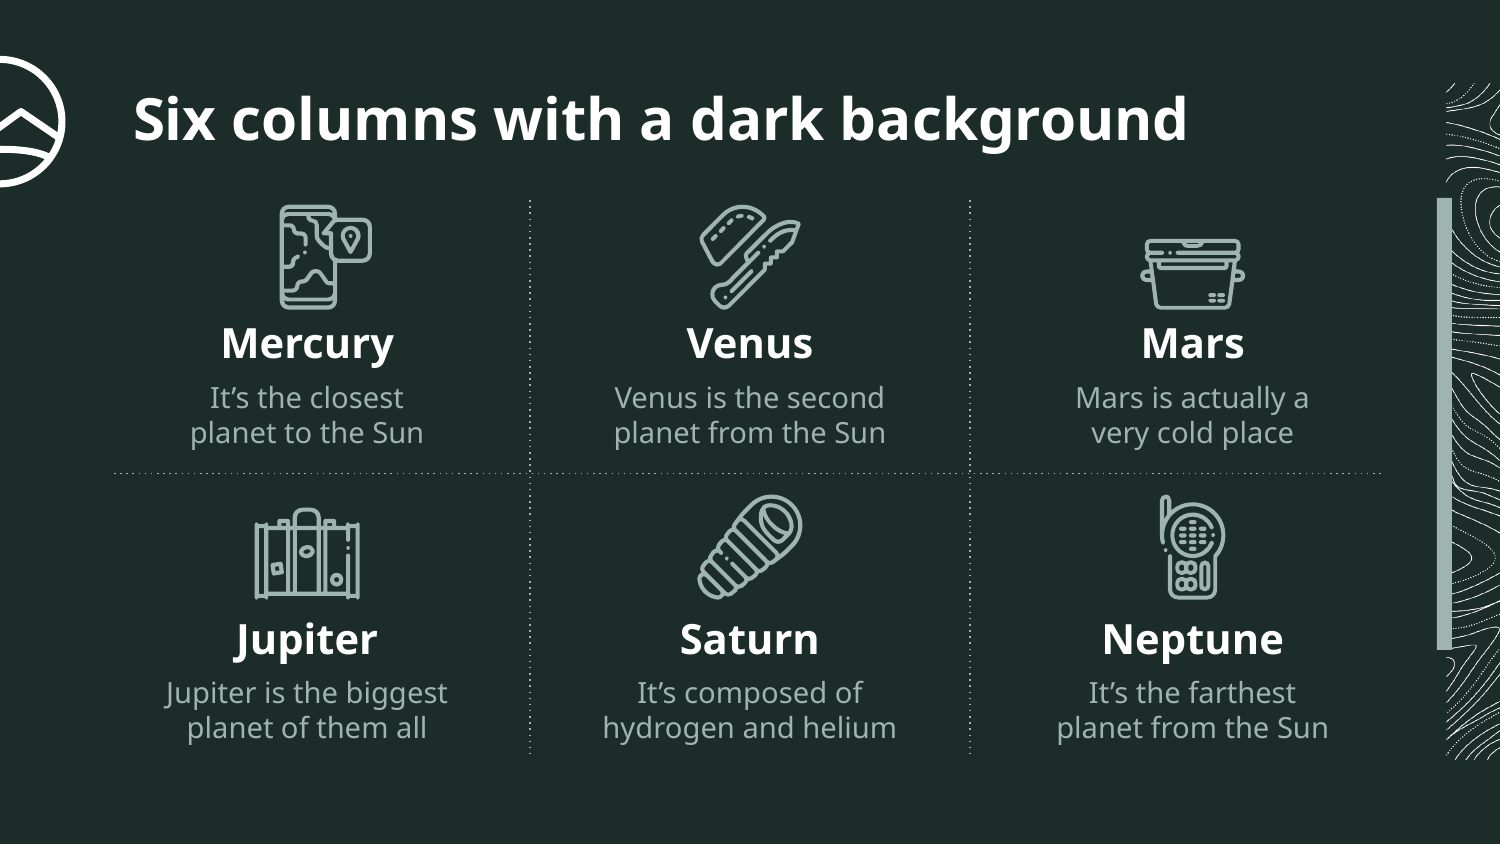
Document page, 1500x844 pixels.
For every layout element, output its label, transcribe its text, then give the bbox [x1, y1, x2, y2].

subtitle Mars is actually a very cold place [1003, 374, 1382, 455]
subtitle It’s composed of hydrogen and helium [560, 669, 940, 750]
title Neptune [1003, 605, 1382, 669]
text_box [1139, 238, 1246, 310]
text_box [1159, 494, 1226, 600]
title Venus [560, 309, 940, 374]
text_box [698, 204, 802, 310]
title Mars [1003, 309, 1382, 374]
subtitle It’s the closest planet to the Sun [118, 374, 497, 455]
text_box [279, 204, 373, 310]
title Jupiter [118, 605, 497, 669]
picture [1446, 83, 1500, 760]
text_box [697, 494, 803, 600]
text_box [0, 55, 66, 188]
title Saturn [560, 605, 940, 669]
subtitle It’s the farthest planet from the Sun [1003, 669, 1382, 750]
subtitle Jupiter is the biggest planet of them all [118, 669, 497, 750]
title Mercury [118, 309, 497, 374]
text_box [254, 507, 360, 600]
subtitle Venus is the second planet from the Sun [560, 374, 940, 455]
title Six columns with a dark background [118, 67, 1382, 155]
